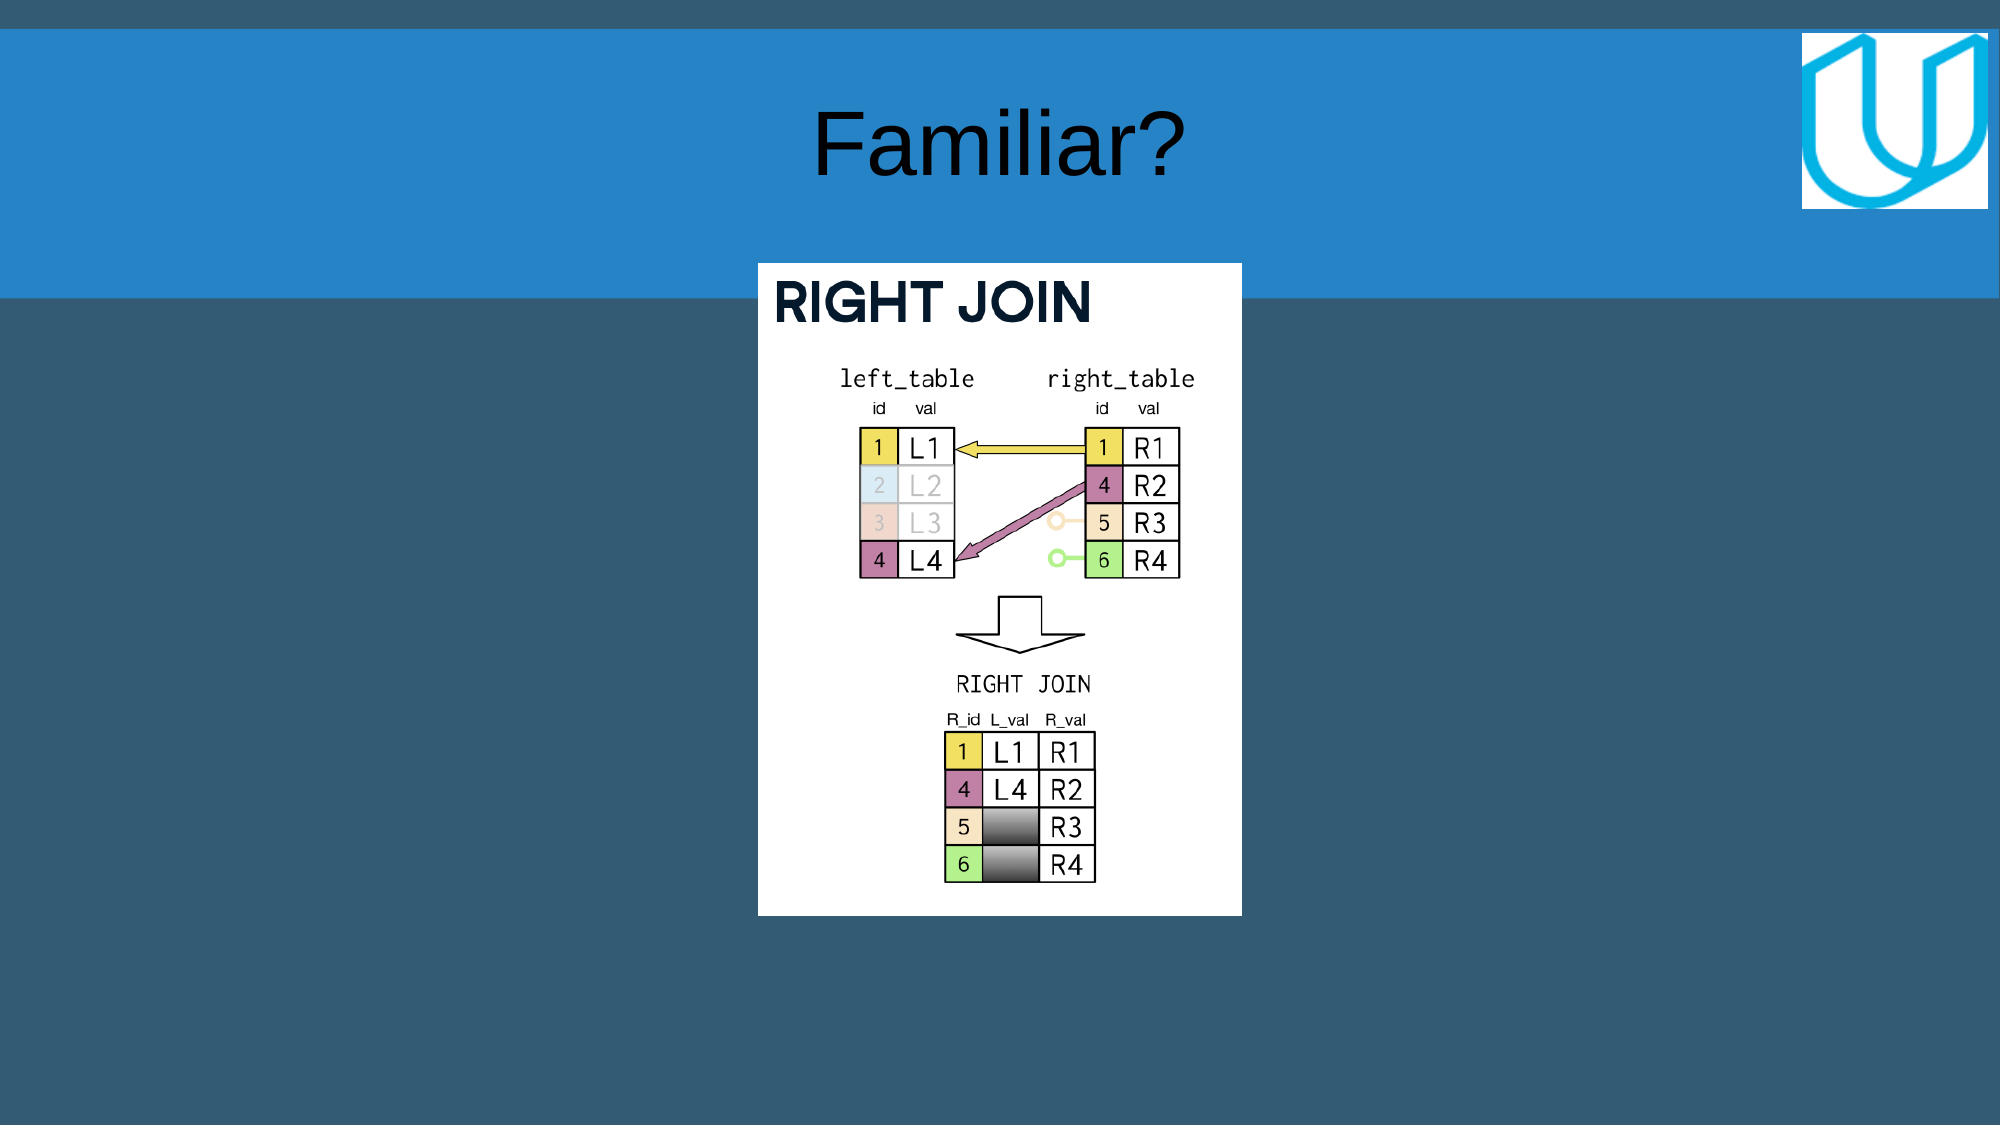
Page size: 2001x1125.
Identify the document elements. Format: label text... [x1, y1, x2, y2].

picture [758, 262, 1242, 916]
text_box Familiar? [99, 44, 1900, 233]
picture [1802, 33, 1988, 167]
picture [1900, 124, 1988, 209]
picture [1932, 48, 1973, 166]
picture [1900, 175, 1911, 189]
